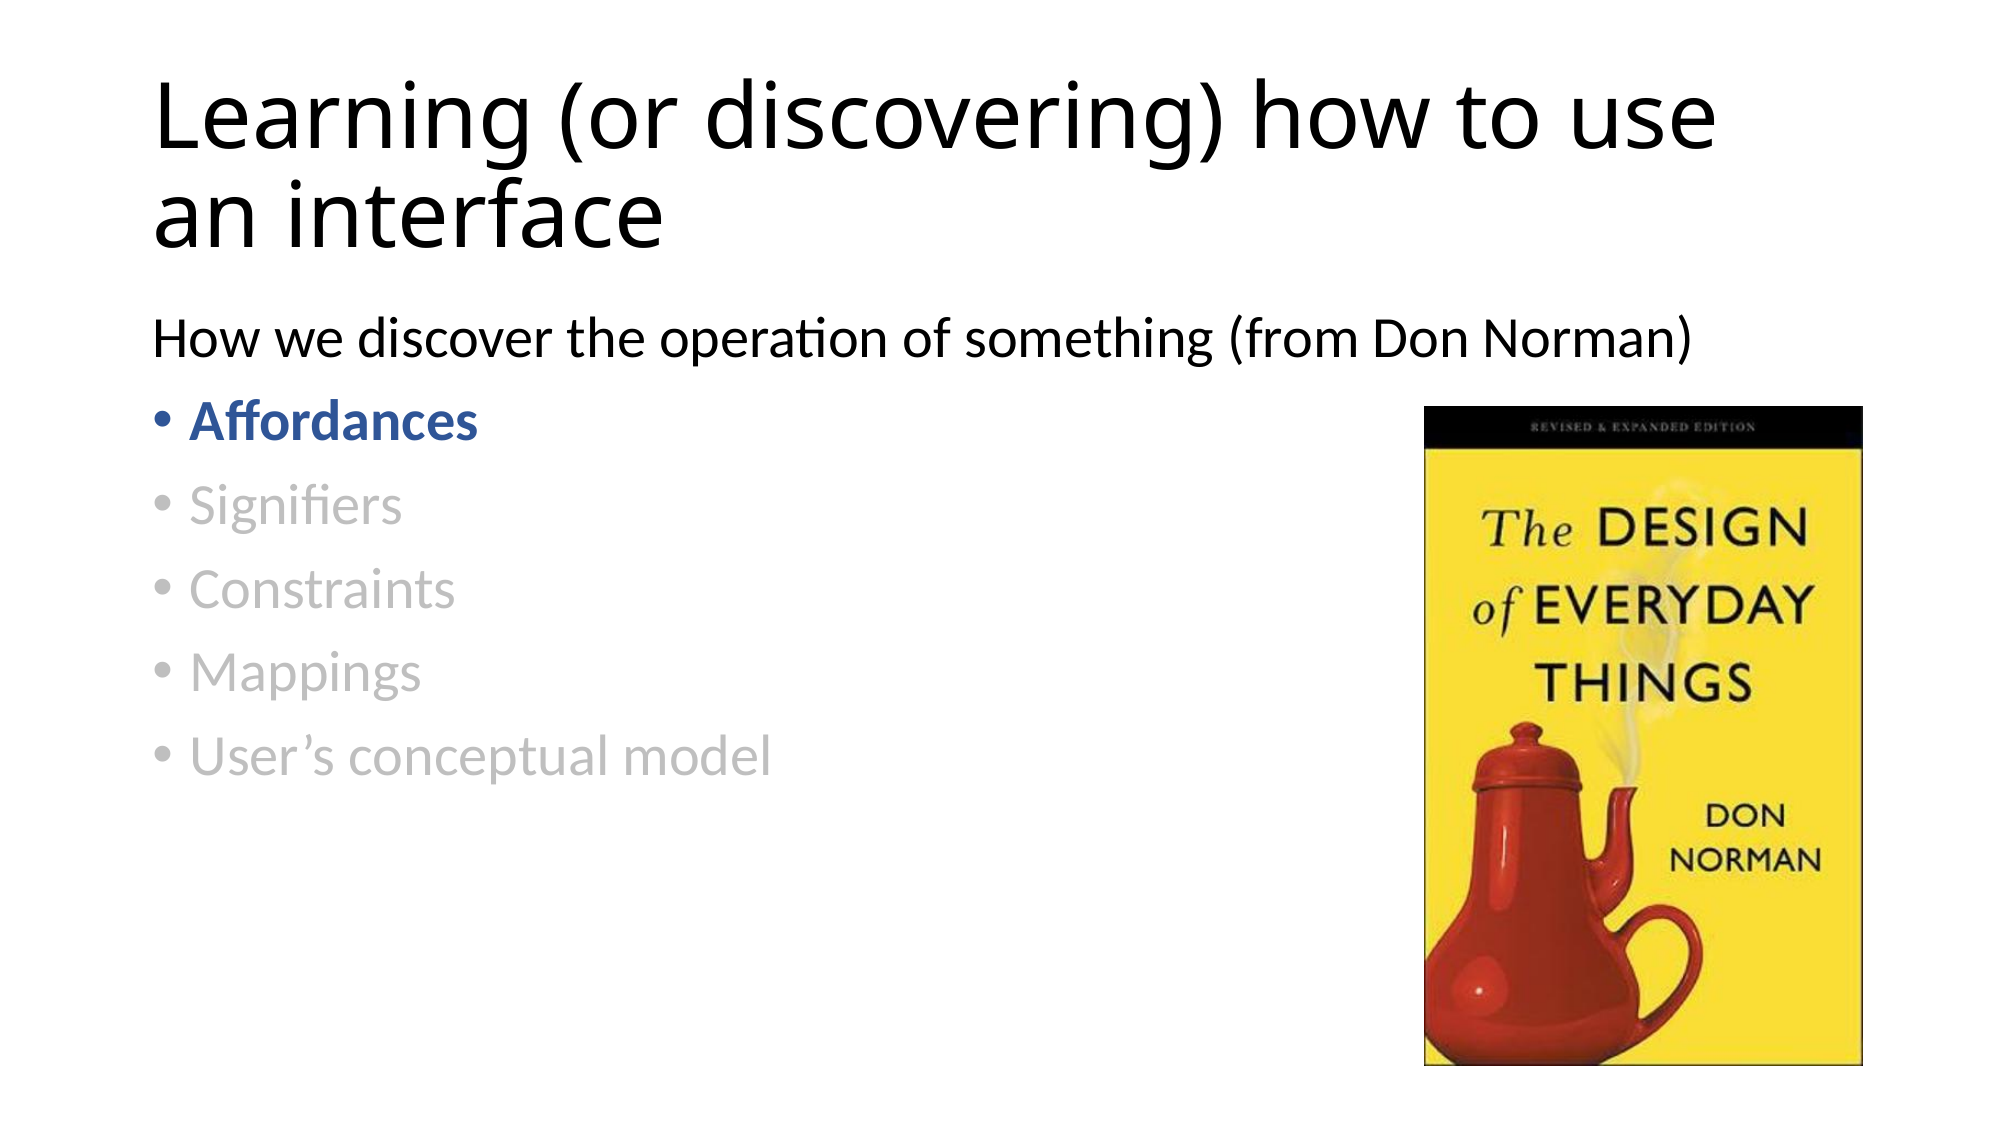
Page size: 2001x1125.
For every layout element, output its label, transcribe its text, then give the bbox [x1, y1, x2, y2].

list How we discover the operation of something (from Don Norman) Affordances Signifiers Constraints Mappings User’s conceptual model [137, 299, 1863, 1014]
picture [1424, 406, 1863, 1066]
title Learning (or discovering) how to use an interface [137, 59, 1863, 278]
